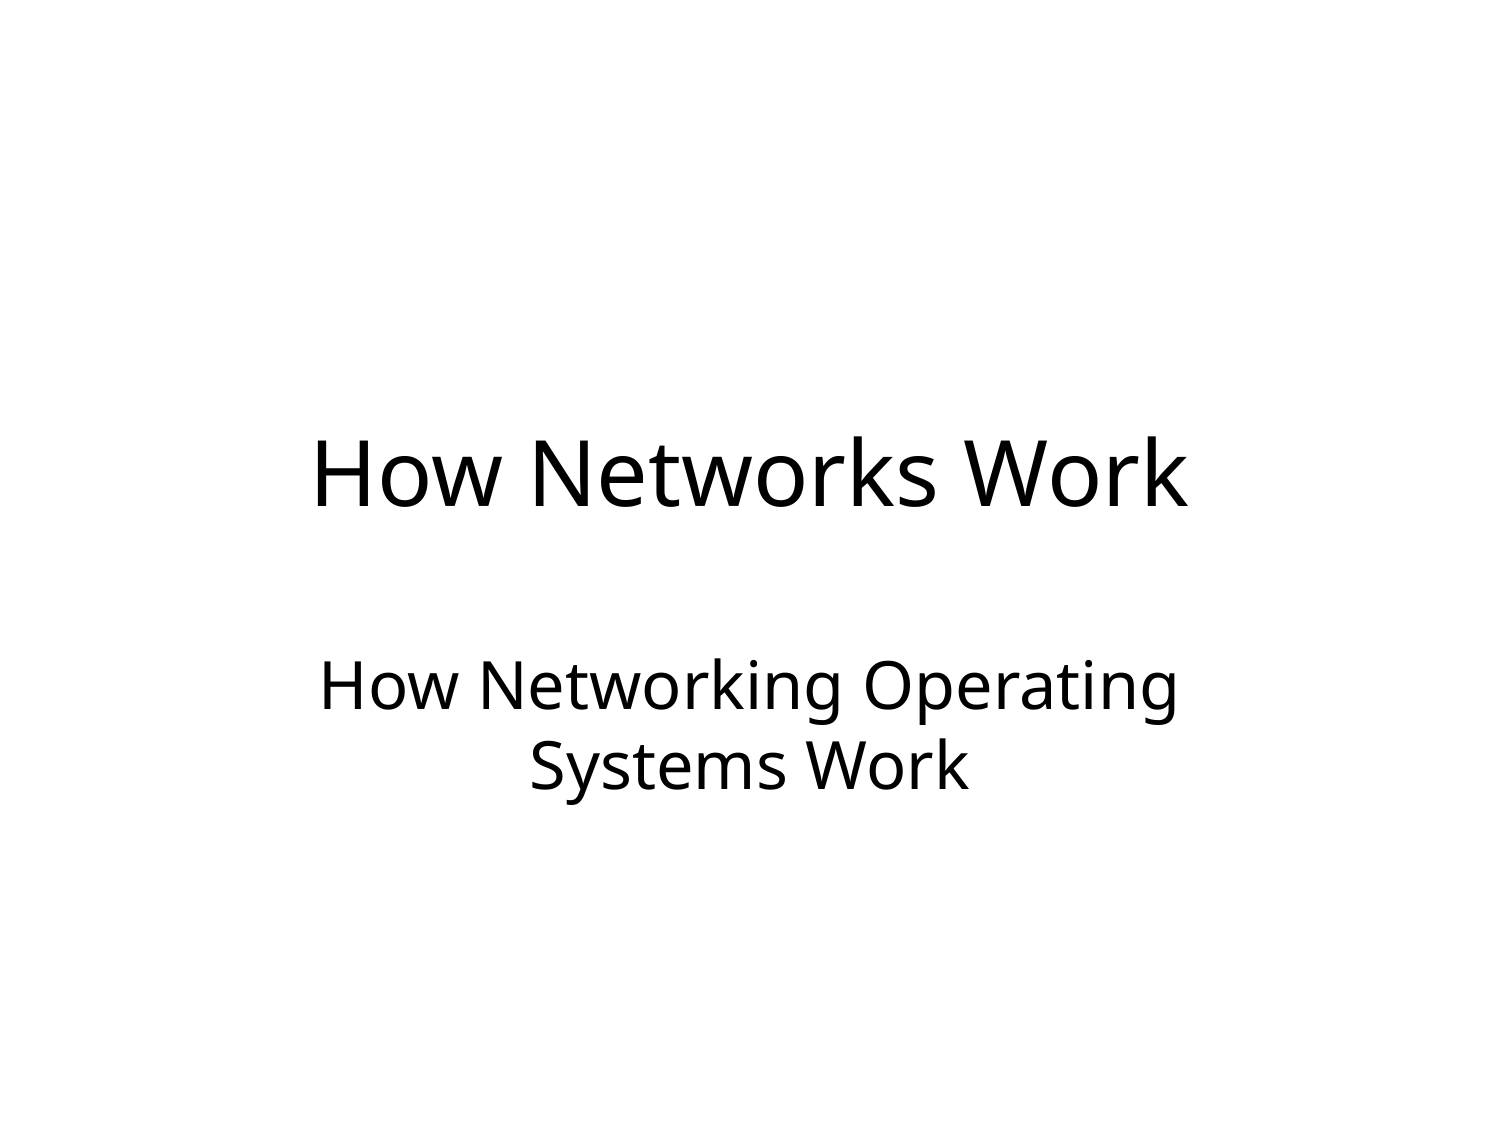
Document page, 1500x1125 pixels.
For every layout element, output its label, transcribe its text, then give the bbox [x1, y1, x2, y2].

title How Networks Work [112, 349, 1388, 591]
subtitle How Networking Operating Systems Work [260, 635, 1240, 923]
